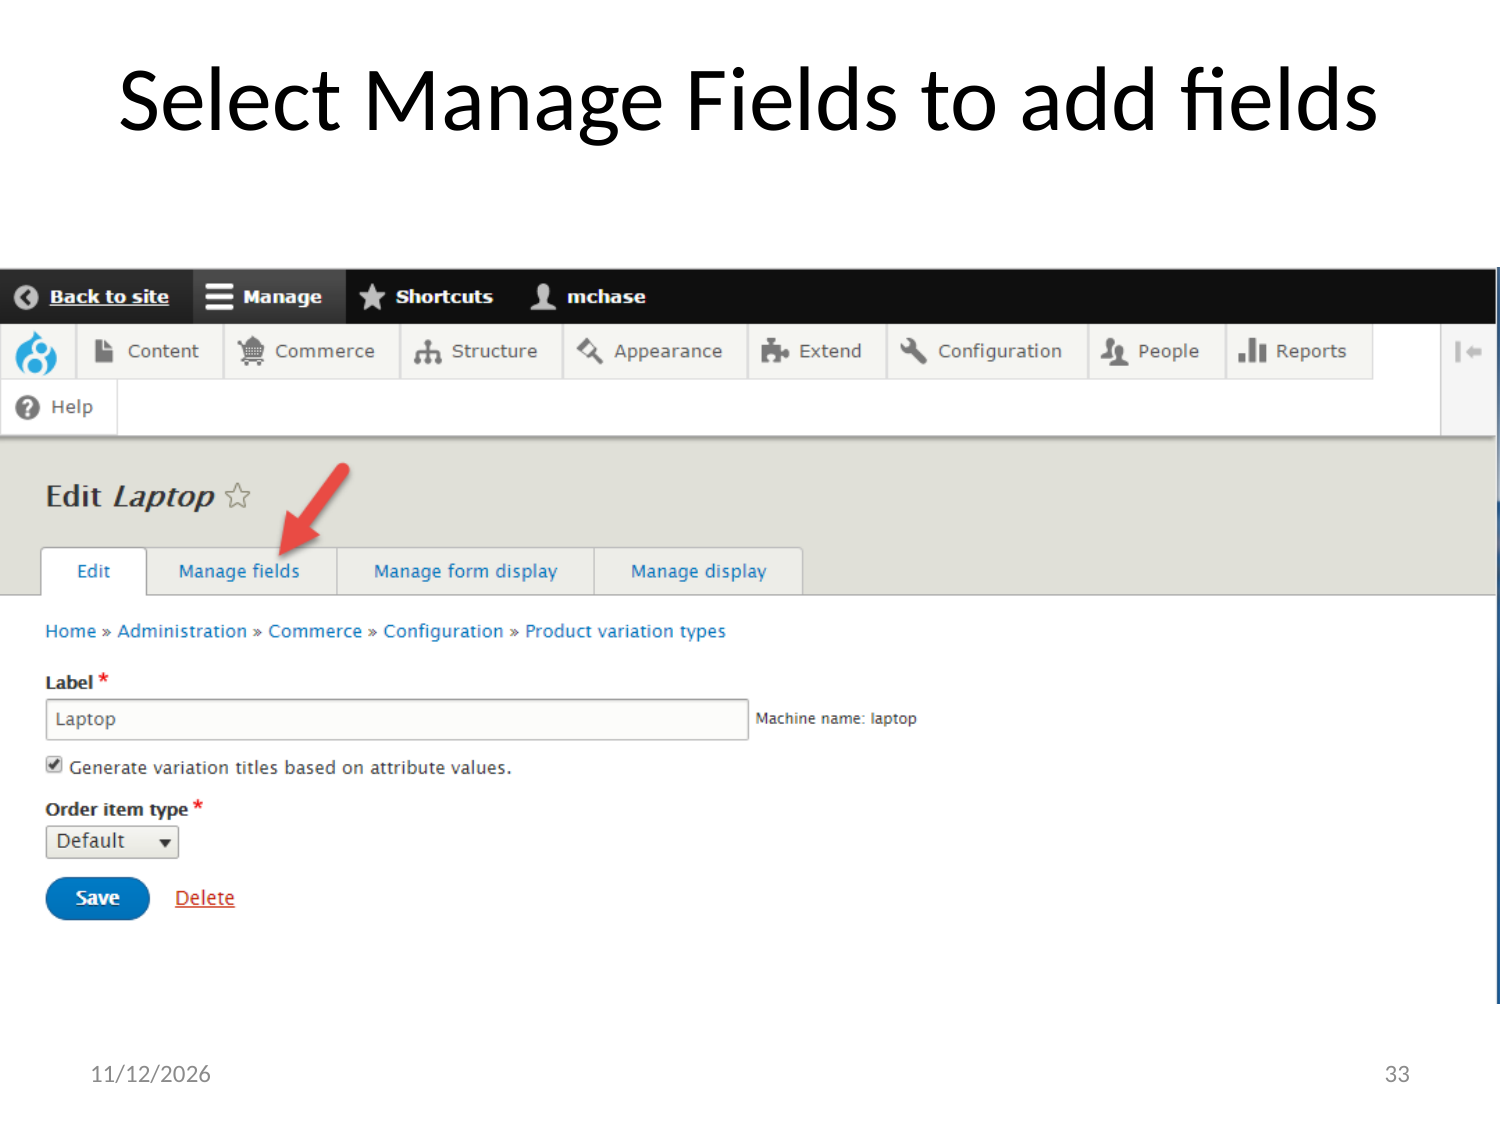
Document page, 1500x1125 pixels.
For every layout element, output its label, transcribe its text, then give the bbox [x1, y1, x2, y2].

slide_number 33 [1074, 1042, 1425, 1103]
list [0, 267, 1500, 1004]
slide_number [75, 1042, 425, 1103]
title Select Manage Fields to add fields [0, 0, 1500, 188]
